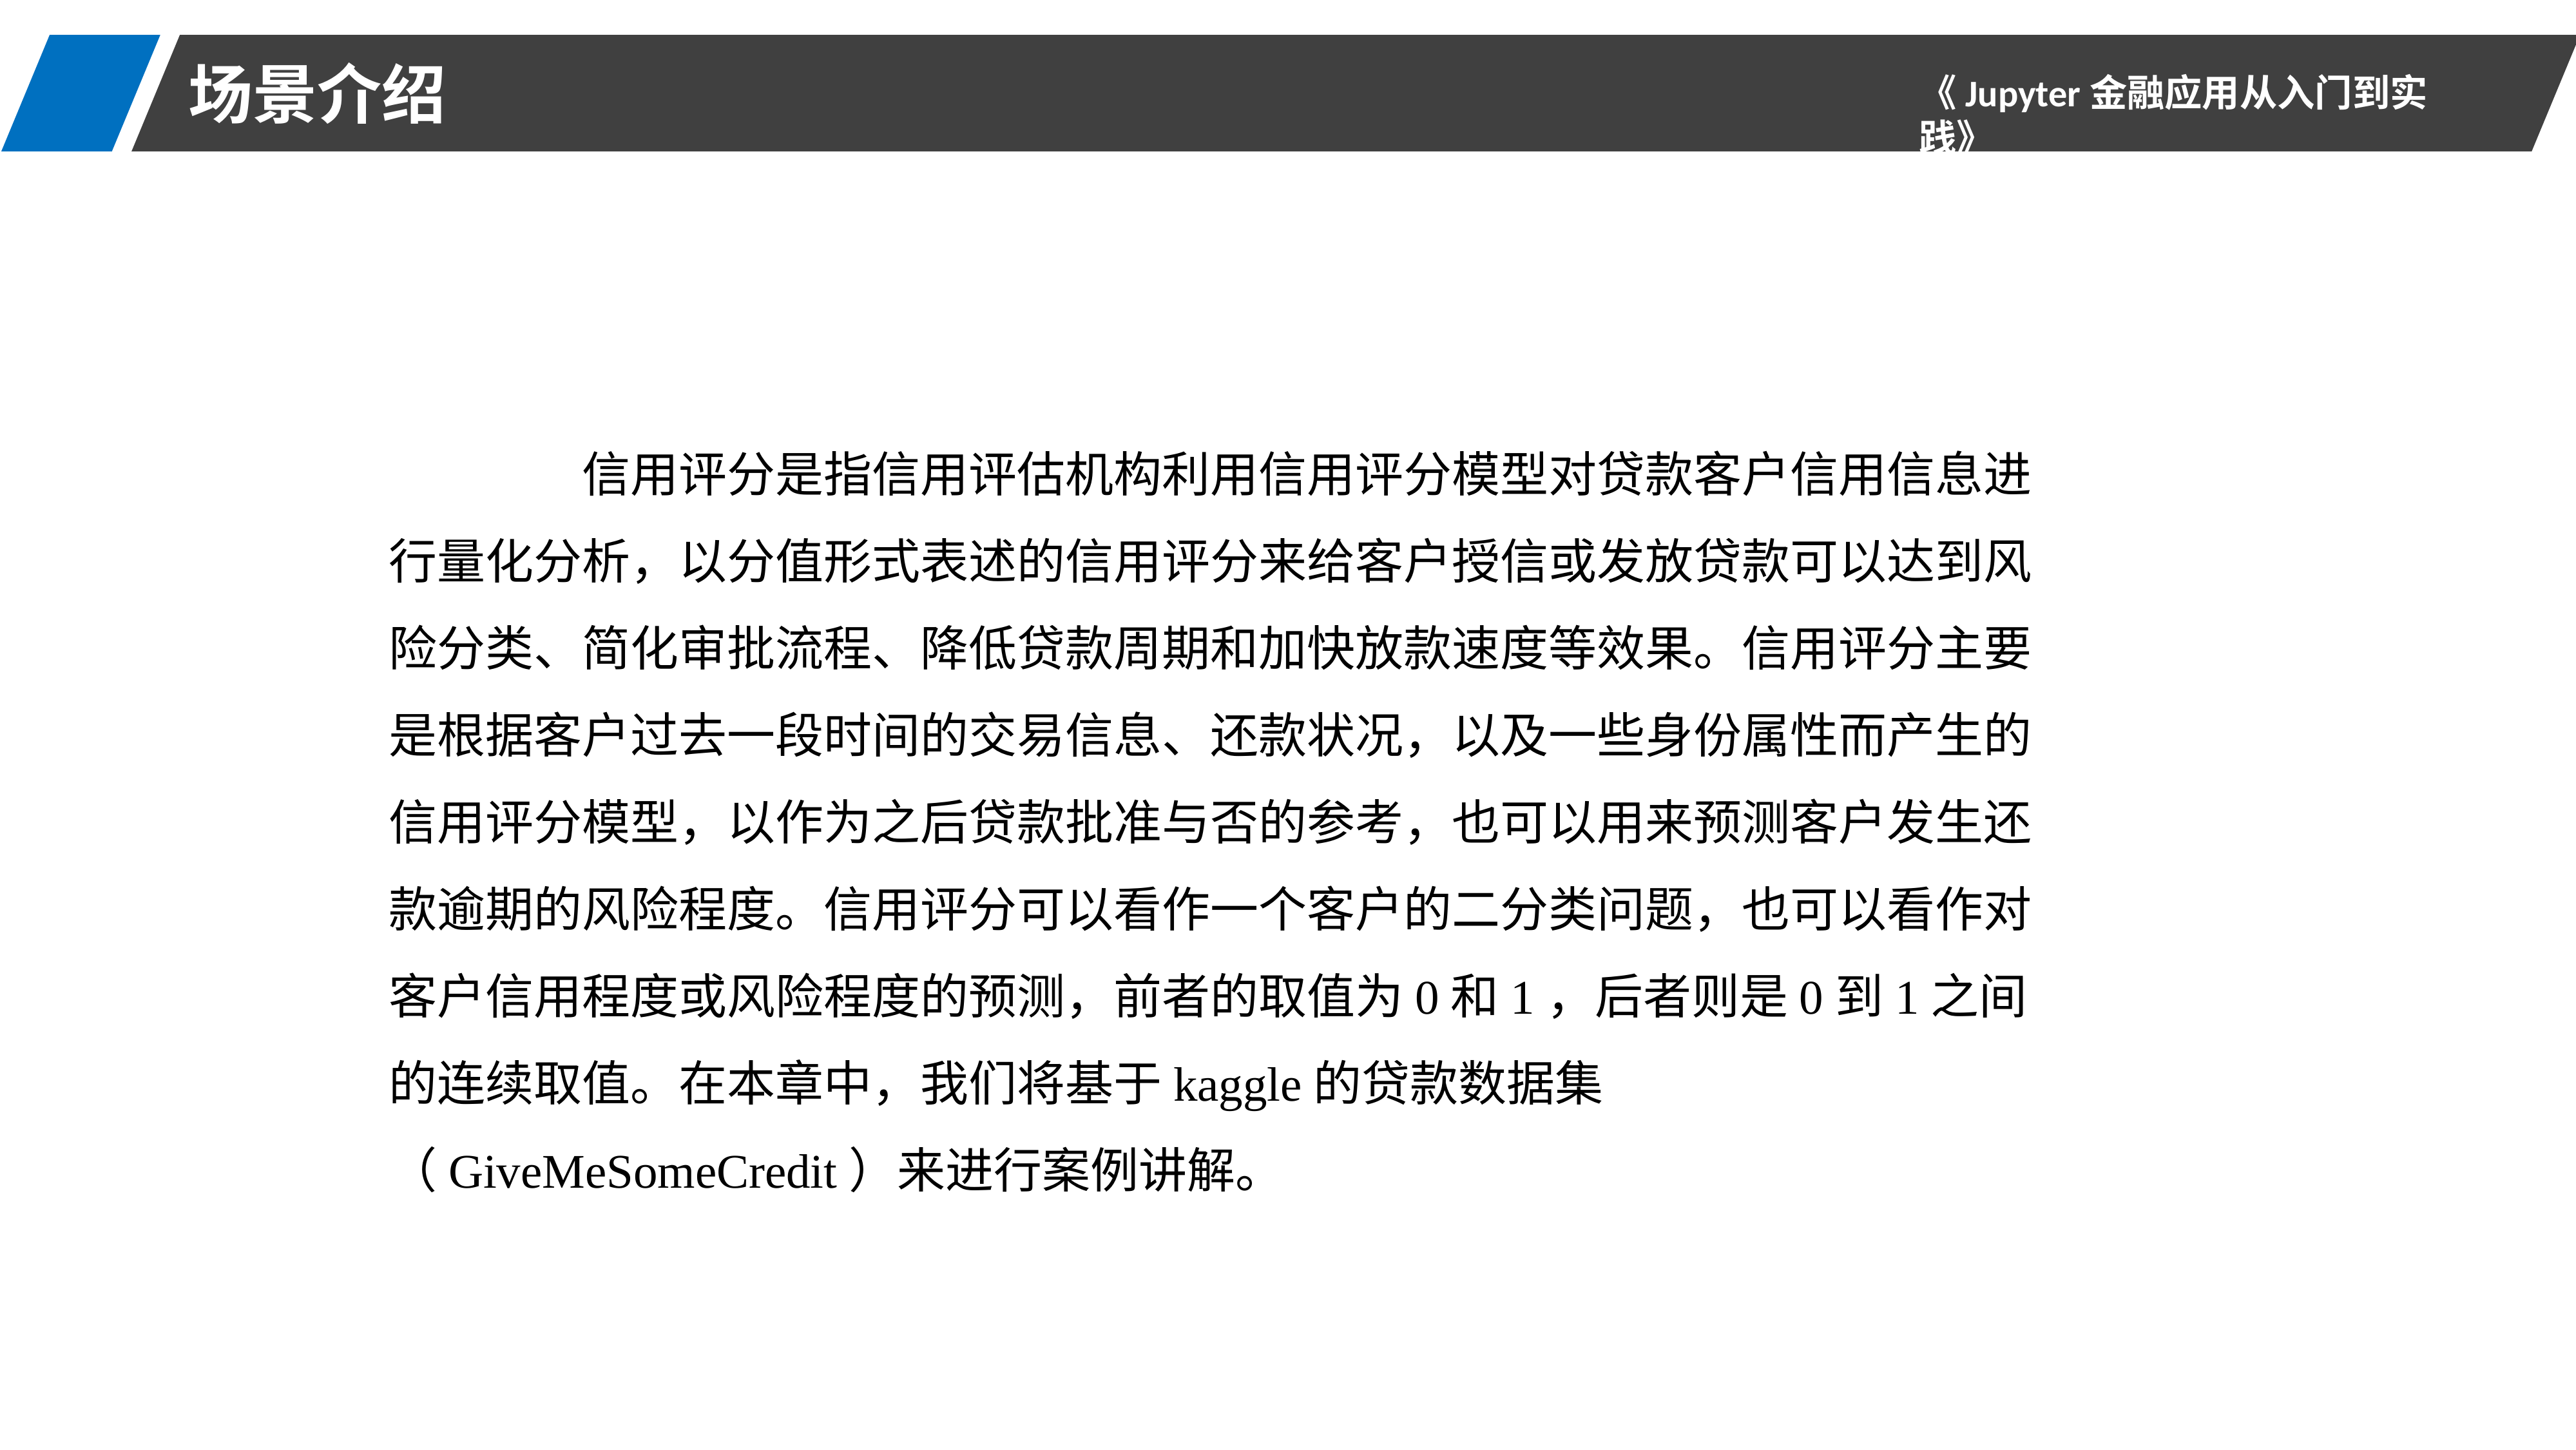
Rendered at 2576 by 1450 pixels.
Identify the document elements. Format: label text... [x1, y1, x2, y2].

text_box 场景介绍 [178, 49, 456, 137]
text_box 信用评分是指信用评估机构利用信用评分模型对贷款客户信用信息进行量化分析，以分值形式表述的信用评分来给客户授信或发放贷款可以达到风险分类、简化审批流程、降低贷款周期和加快放款速度等效果。信用评分主要是根据客户过去一段时间的交易信息、还款状况，以及一些身份属性而产生的信用评分模型，以作为之后贷款批准与否的参考，也可以用来预测客户发生还款逾期的风险程度。信用评分可以看作一个客户的二分类问题，也可以看作对客户信用程度或风险程度的预测，前者的取值为0和1，后者则是0到1之间的连续取值。在本章中，我们将基于kaggle的贷款数据集（GiveMeSomeCredit）来进行案例讲解。 [379, 409, 2068, 1203]
